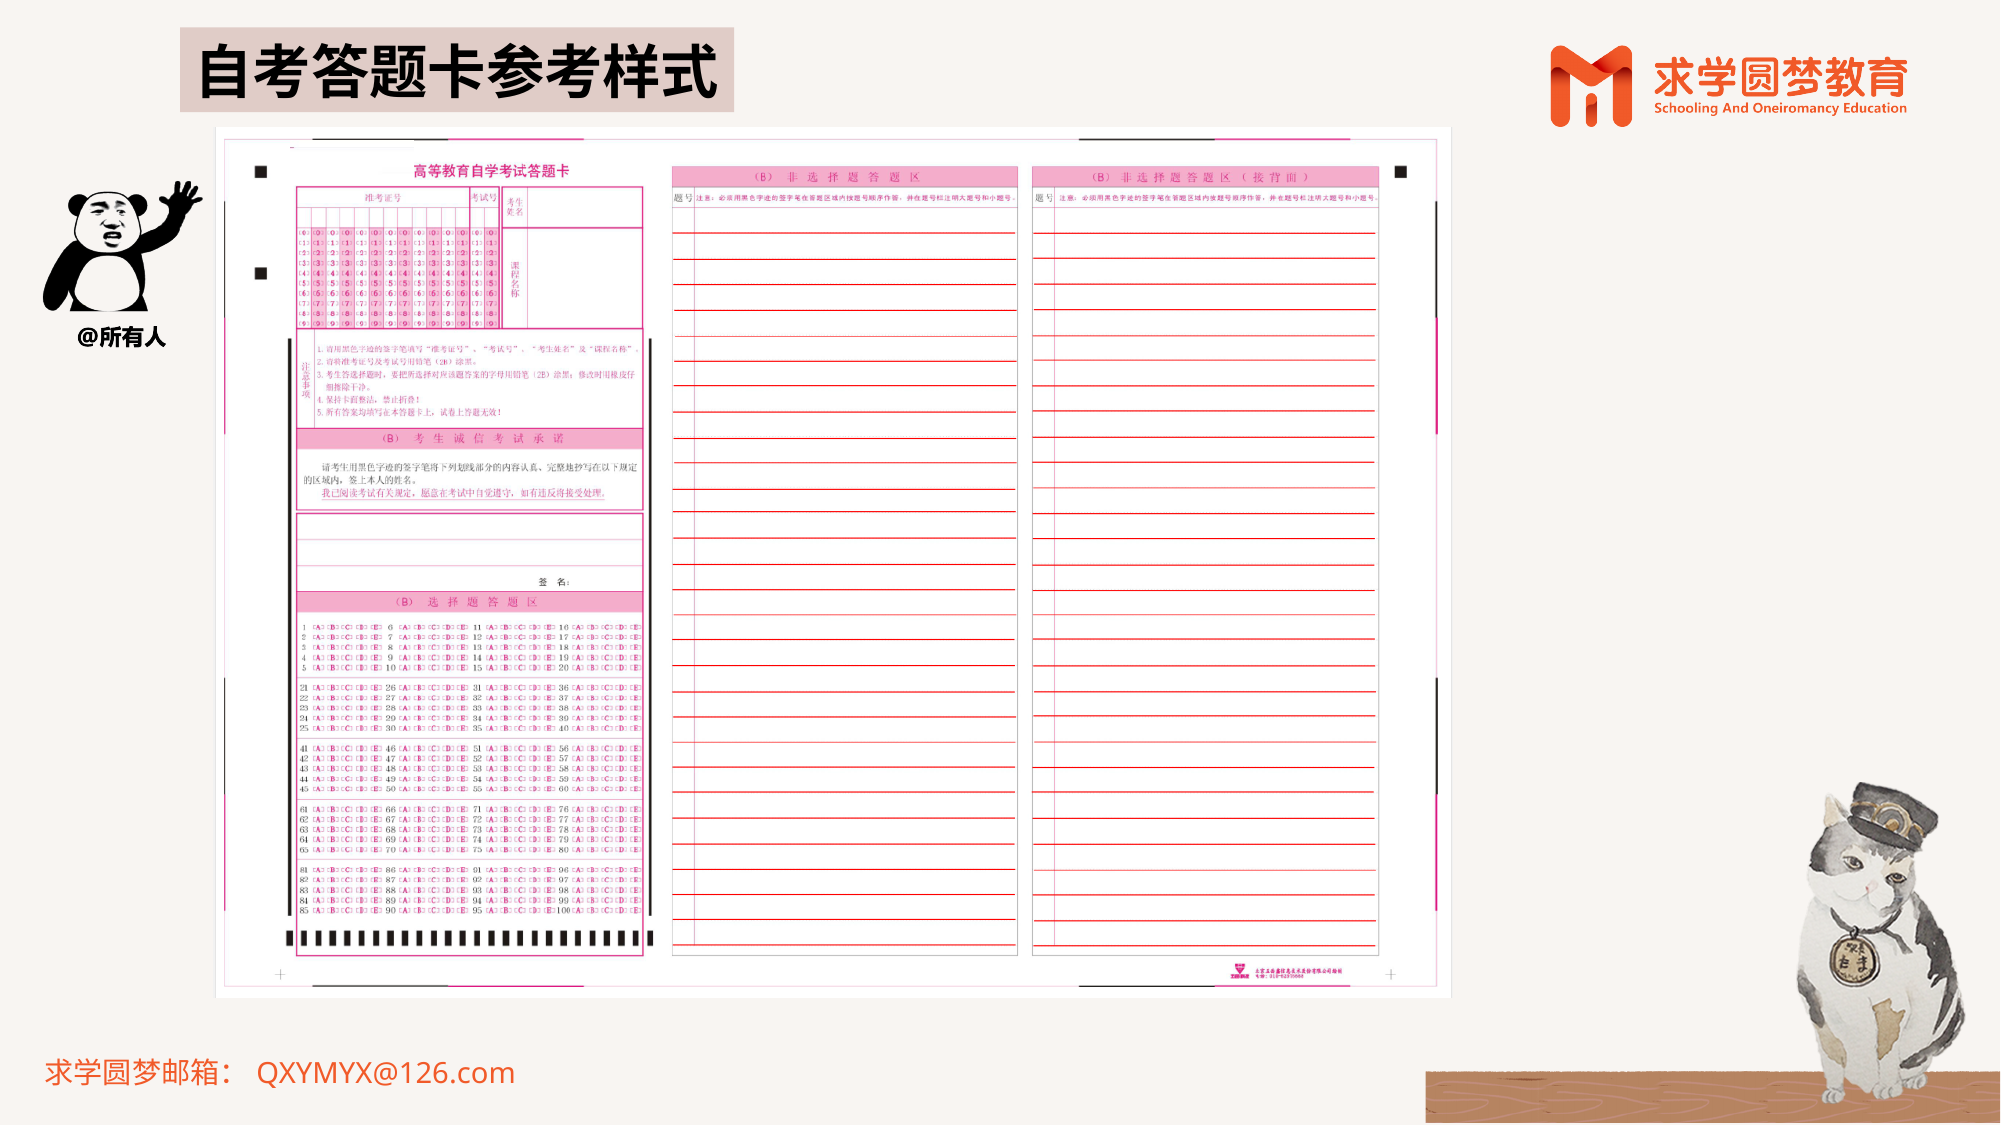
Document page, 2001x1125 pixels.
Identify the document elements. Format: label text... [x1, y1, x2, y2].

picture [1540, 38, 1925, 132]
picture [38, 127, 2001, 1123]
text_box 自考答题卡参考样式 [180, 27, 735, 113]
